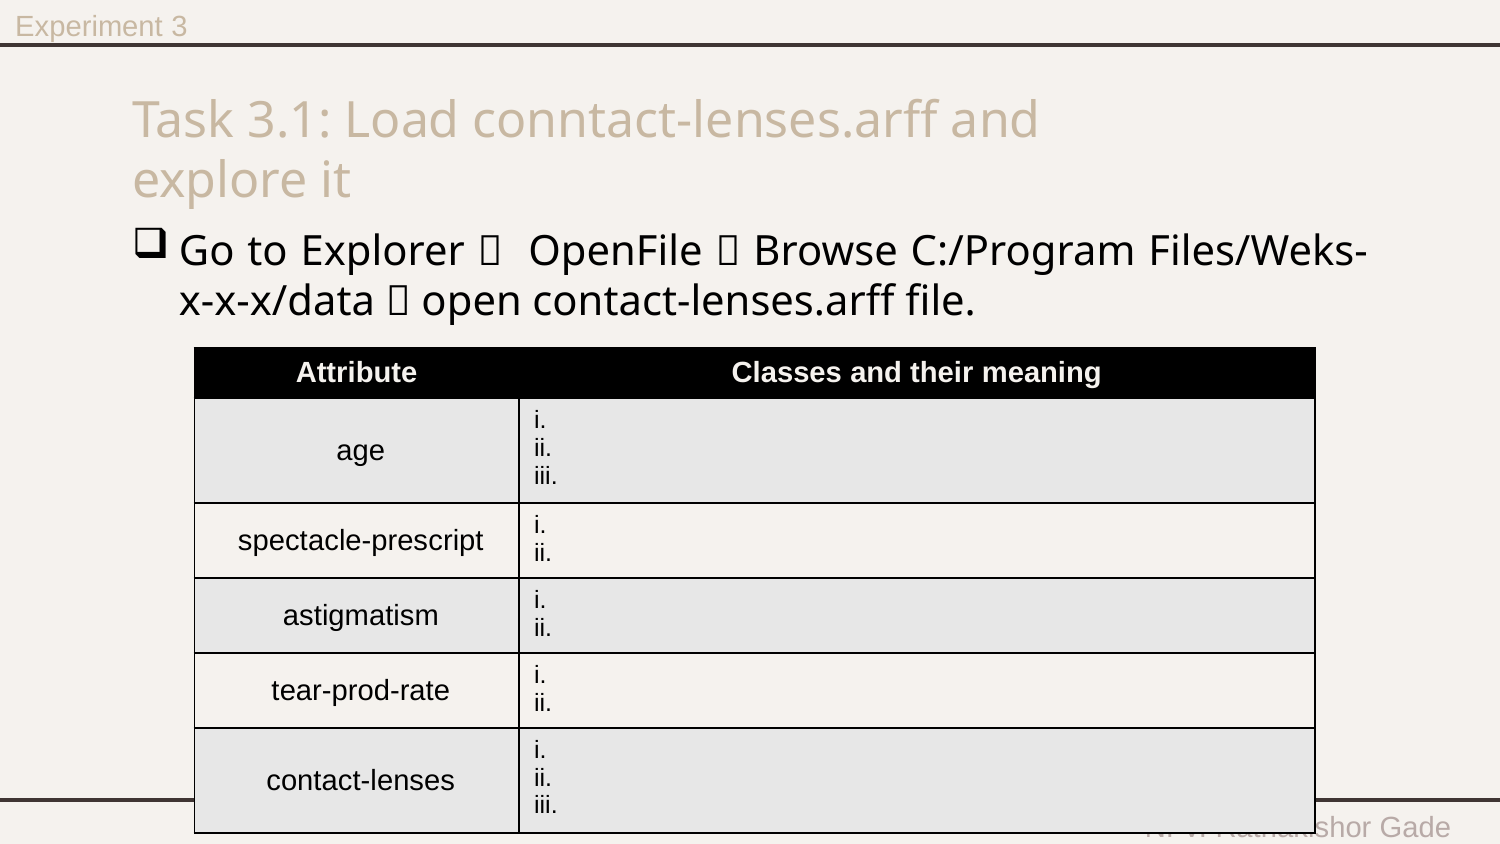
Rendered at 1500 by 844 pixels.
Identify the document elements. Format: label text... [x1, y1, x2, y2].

table_header Classes and their meaning [520, 349, 1314, 397]
table_cell [520, 729, 1314, 832]
table_cell age [195, 399, 518, 502]
table_cell [520, 579, 1314, 652]
table_cell astigmatism [195, 579, 518, 652]
table_cell spectacle-prescript [195, 504, 518, 577]
title Task 3.1: Load conntact-lenses.arff and explore it [116, 72, 1232, 167]
text_box Experiment 3 [0, 0, 203, 50]
list Go to Explorer  OpenFile  Browse C:/Program Files/Weks-x-x-x/data  open contact-lenses.arff file. [116, 208, 1383, 750]
table_cell [520, 399, 1314, 502]
table_header Attribute [195, 349, 518, 397]
table_cell [520, 504, 1314, 577]
table_cell tear-prod-rate [195, 654, 518, 727]
table_cell contact-lenses [195, 729, 518, 832]
table_cell [520, 654, 1314, 727]
